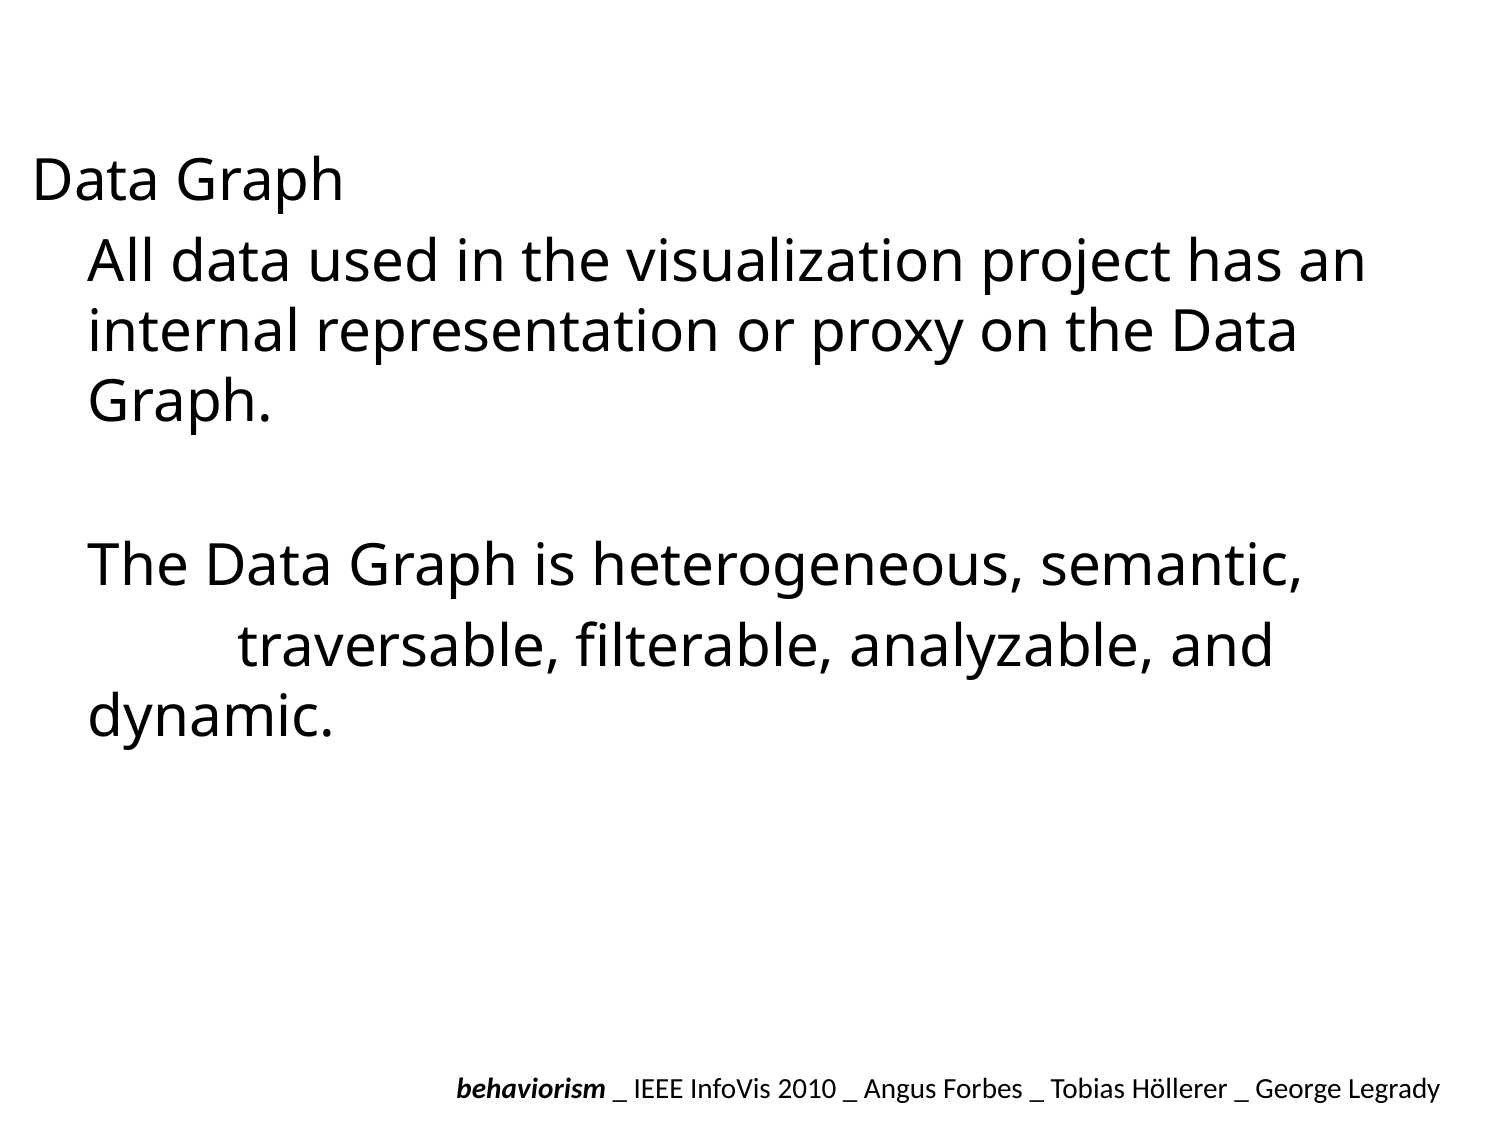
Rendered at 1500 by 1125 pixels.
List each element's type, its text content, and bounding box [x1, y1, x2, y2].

list Data Graph All data used in the visualization project has an internal representation or proxy on the Data Graph. The Data Graph is heterogeneous, semantic, traversable, filterable, analyzable, and dynamic. [16, 134, 1483, 1063]
